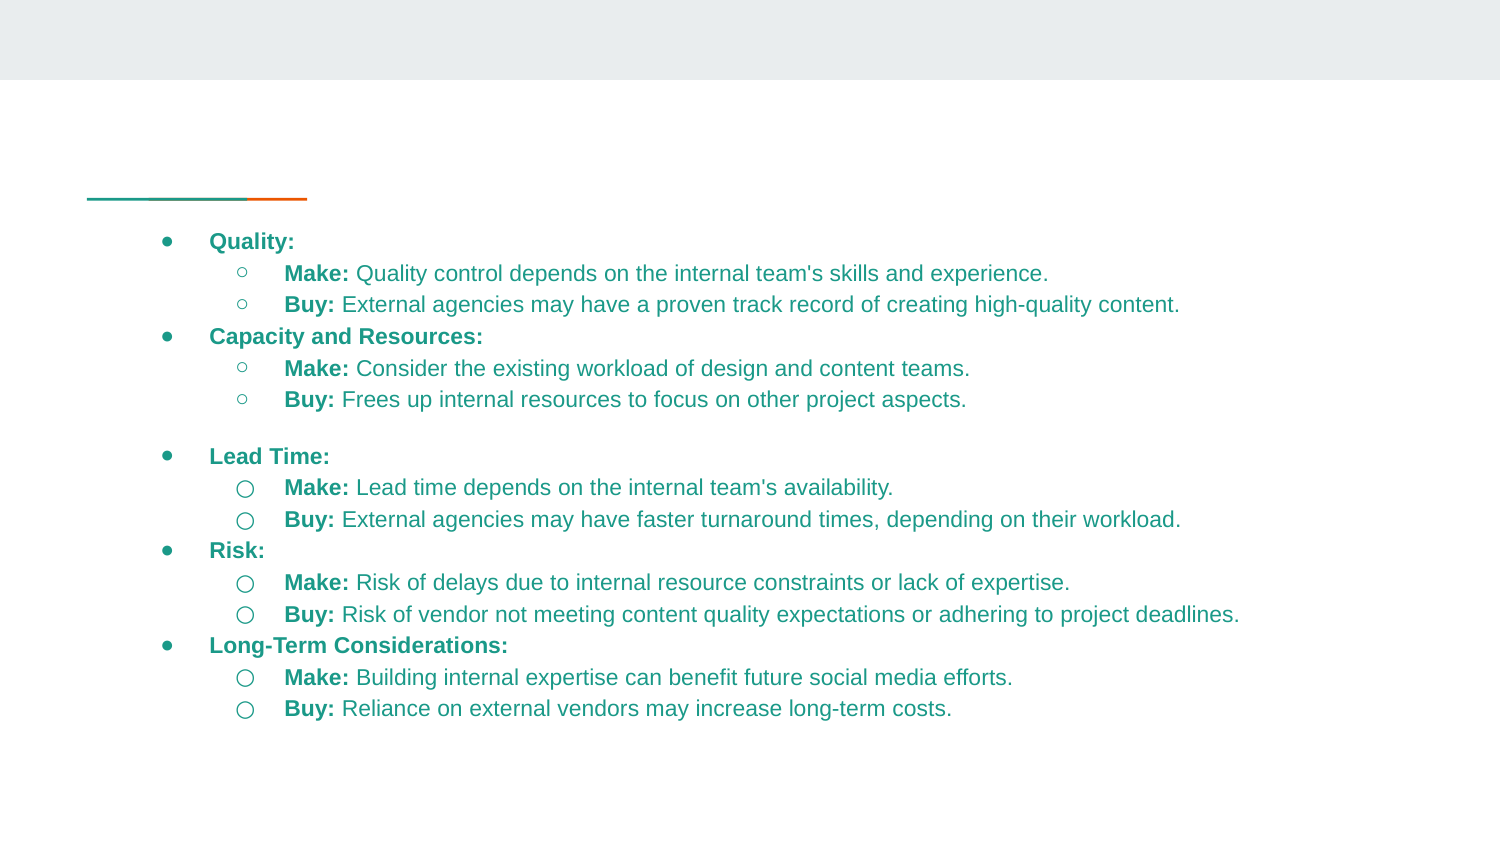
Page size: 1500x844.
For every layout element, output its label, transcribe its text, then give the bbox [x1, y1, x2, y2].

list Quality: Make: Quality control depends on the internal team's skills and experience. Buy: External agencies may have a proven track record of creating high-quality content. Capacity and Resources: Make: Consider the existing workload of design and content teams. Buy: Frees up internal resources to focus on other project aspects. Lead Time: Make: Lead time depends on the internal team's availability. Buy: External agencies may have faster turnaround times, depending on their workload. Risk: Make: Risk of delays due to internal resource constraints or lack of expertise. Buy: Risk of vendor not meeting content quality expectations or adhering to project deadlines. Long-Term Considerations: Make: Building internal expertise can benefit future social media efforts. Buy: Reliance on external vendors may increase long-term costs. [119, 207, 1381, 844]
